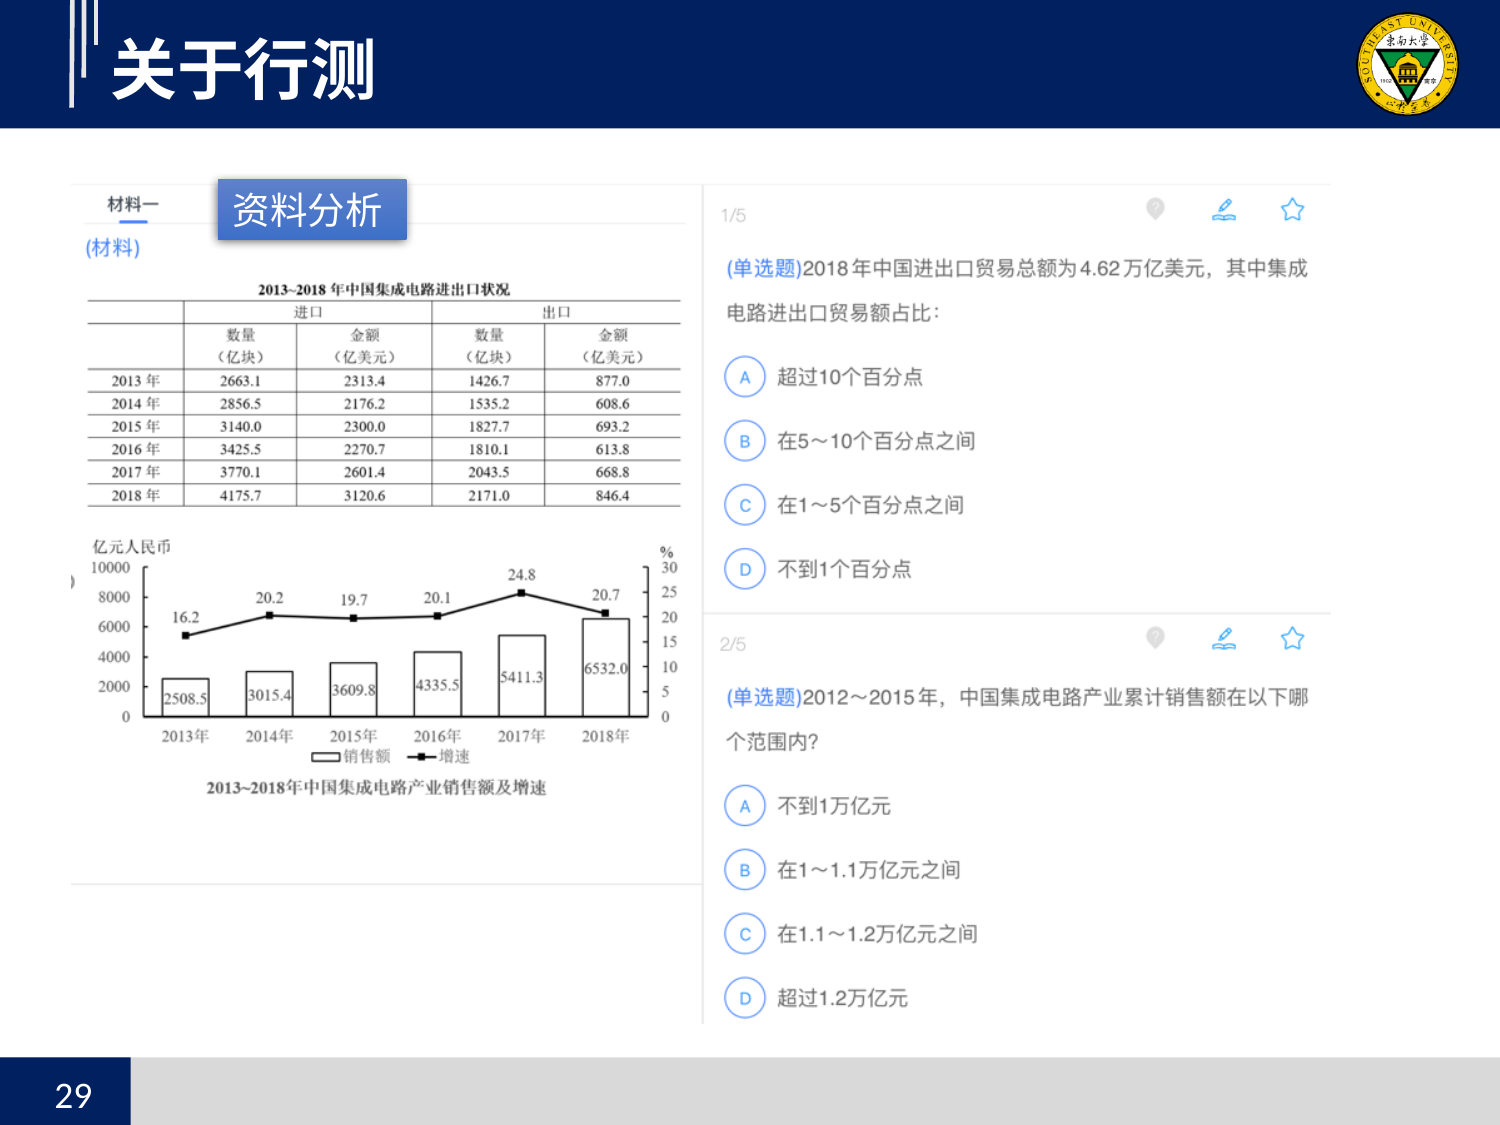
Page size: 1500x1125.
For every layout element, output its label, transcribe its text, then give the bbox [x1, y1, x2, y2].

text_box 关于行测 [95, 20, 551, 116]
picture [1356, 12, 1459, 116]
picture [71, 179, 1331, 1024]
text_box [0, 0, 1500, 129]
text_box 29 [39, 1063, 132, 1124]
